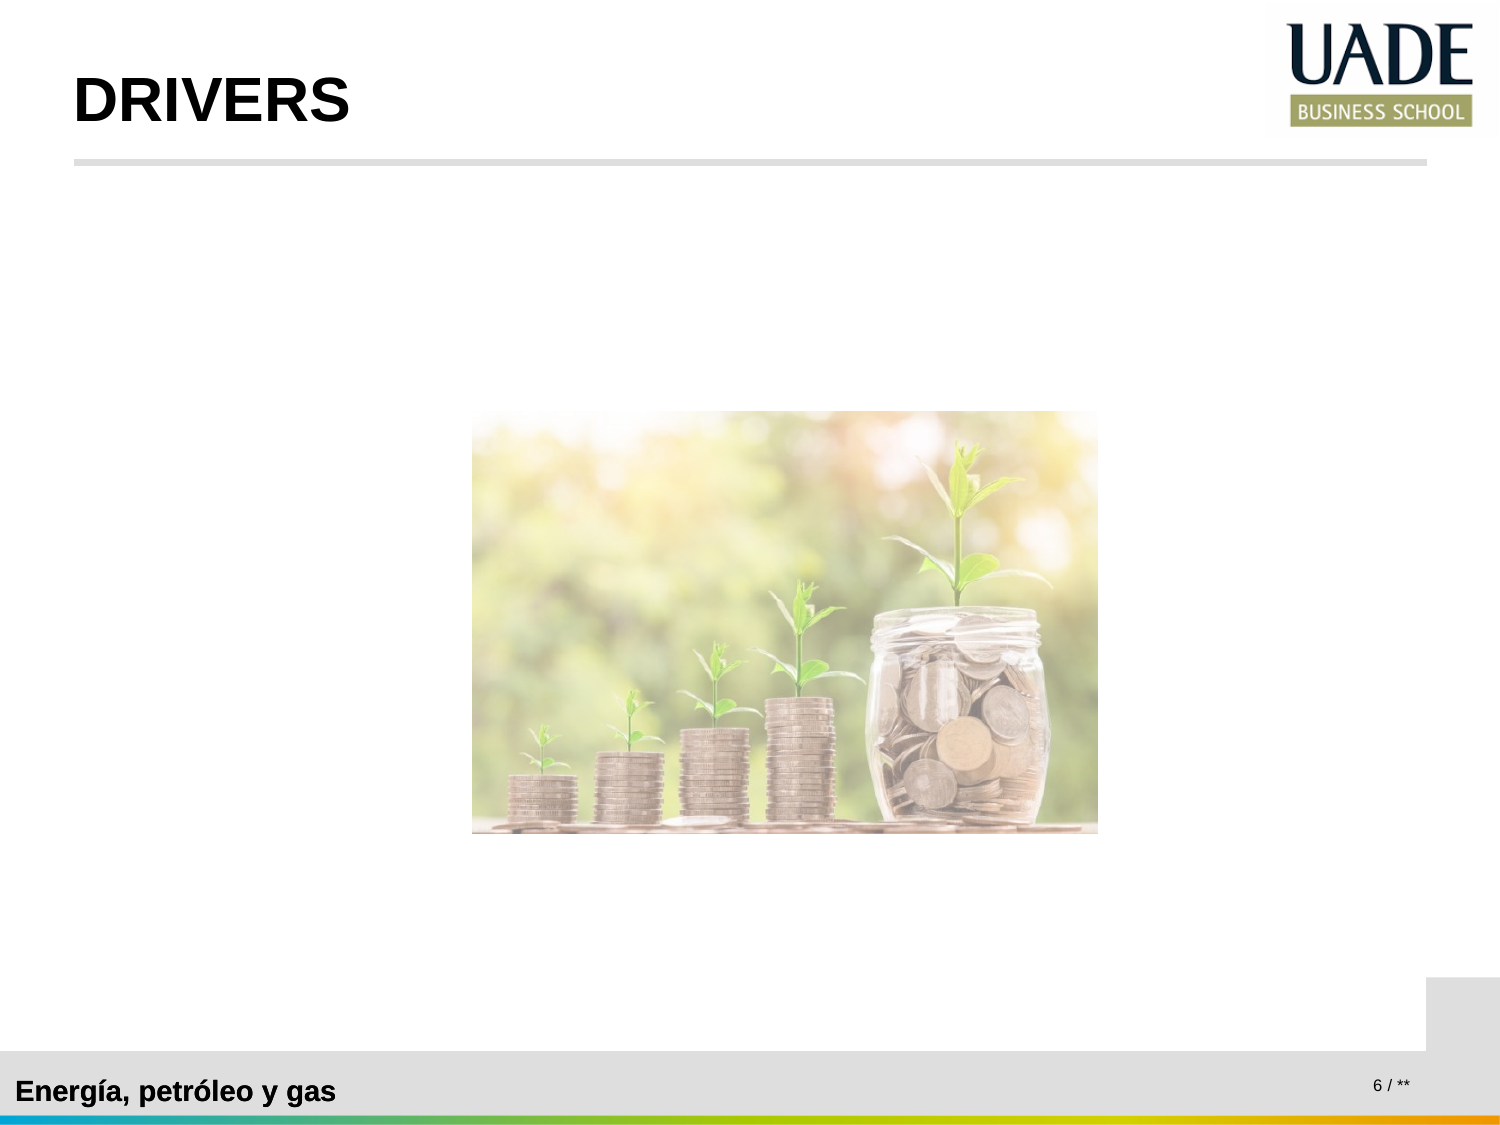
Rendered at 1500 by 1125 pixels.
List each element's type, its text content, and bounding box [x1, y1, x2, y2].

picture [471, 411, 1098, 834]
picture [47, 1115, 1500, 1125]
title DRIVERS [73, 59, 1427, 135]
picture [1265, 2, 1499, 138]
